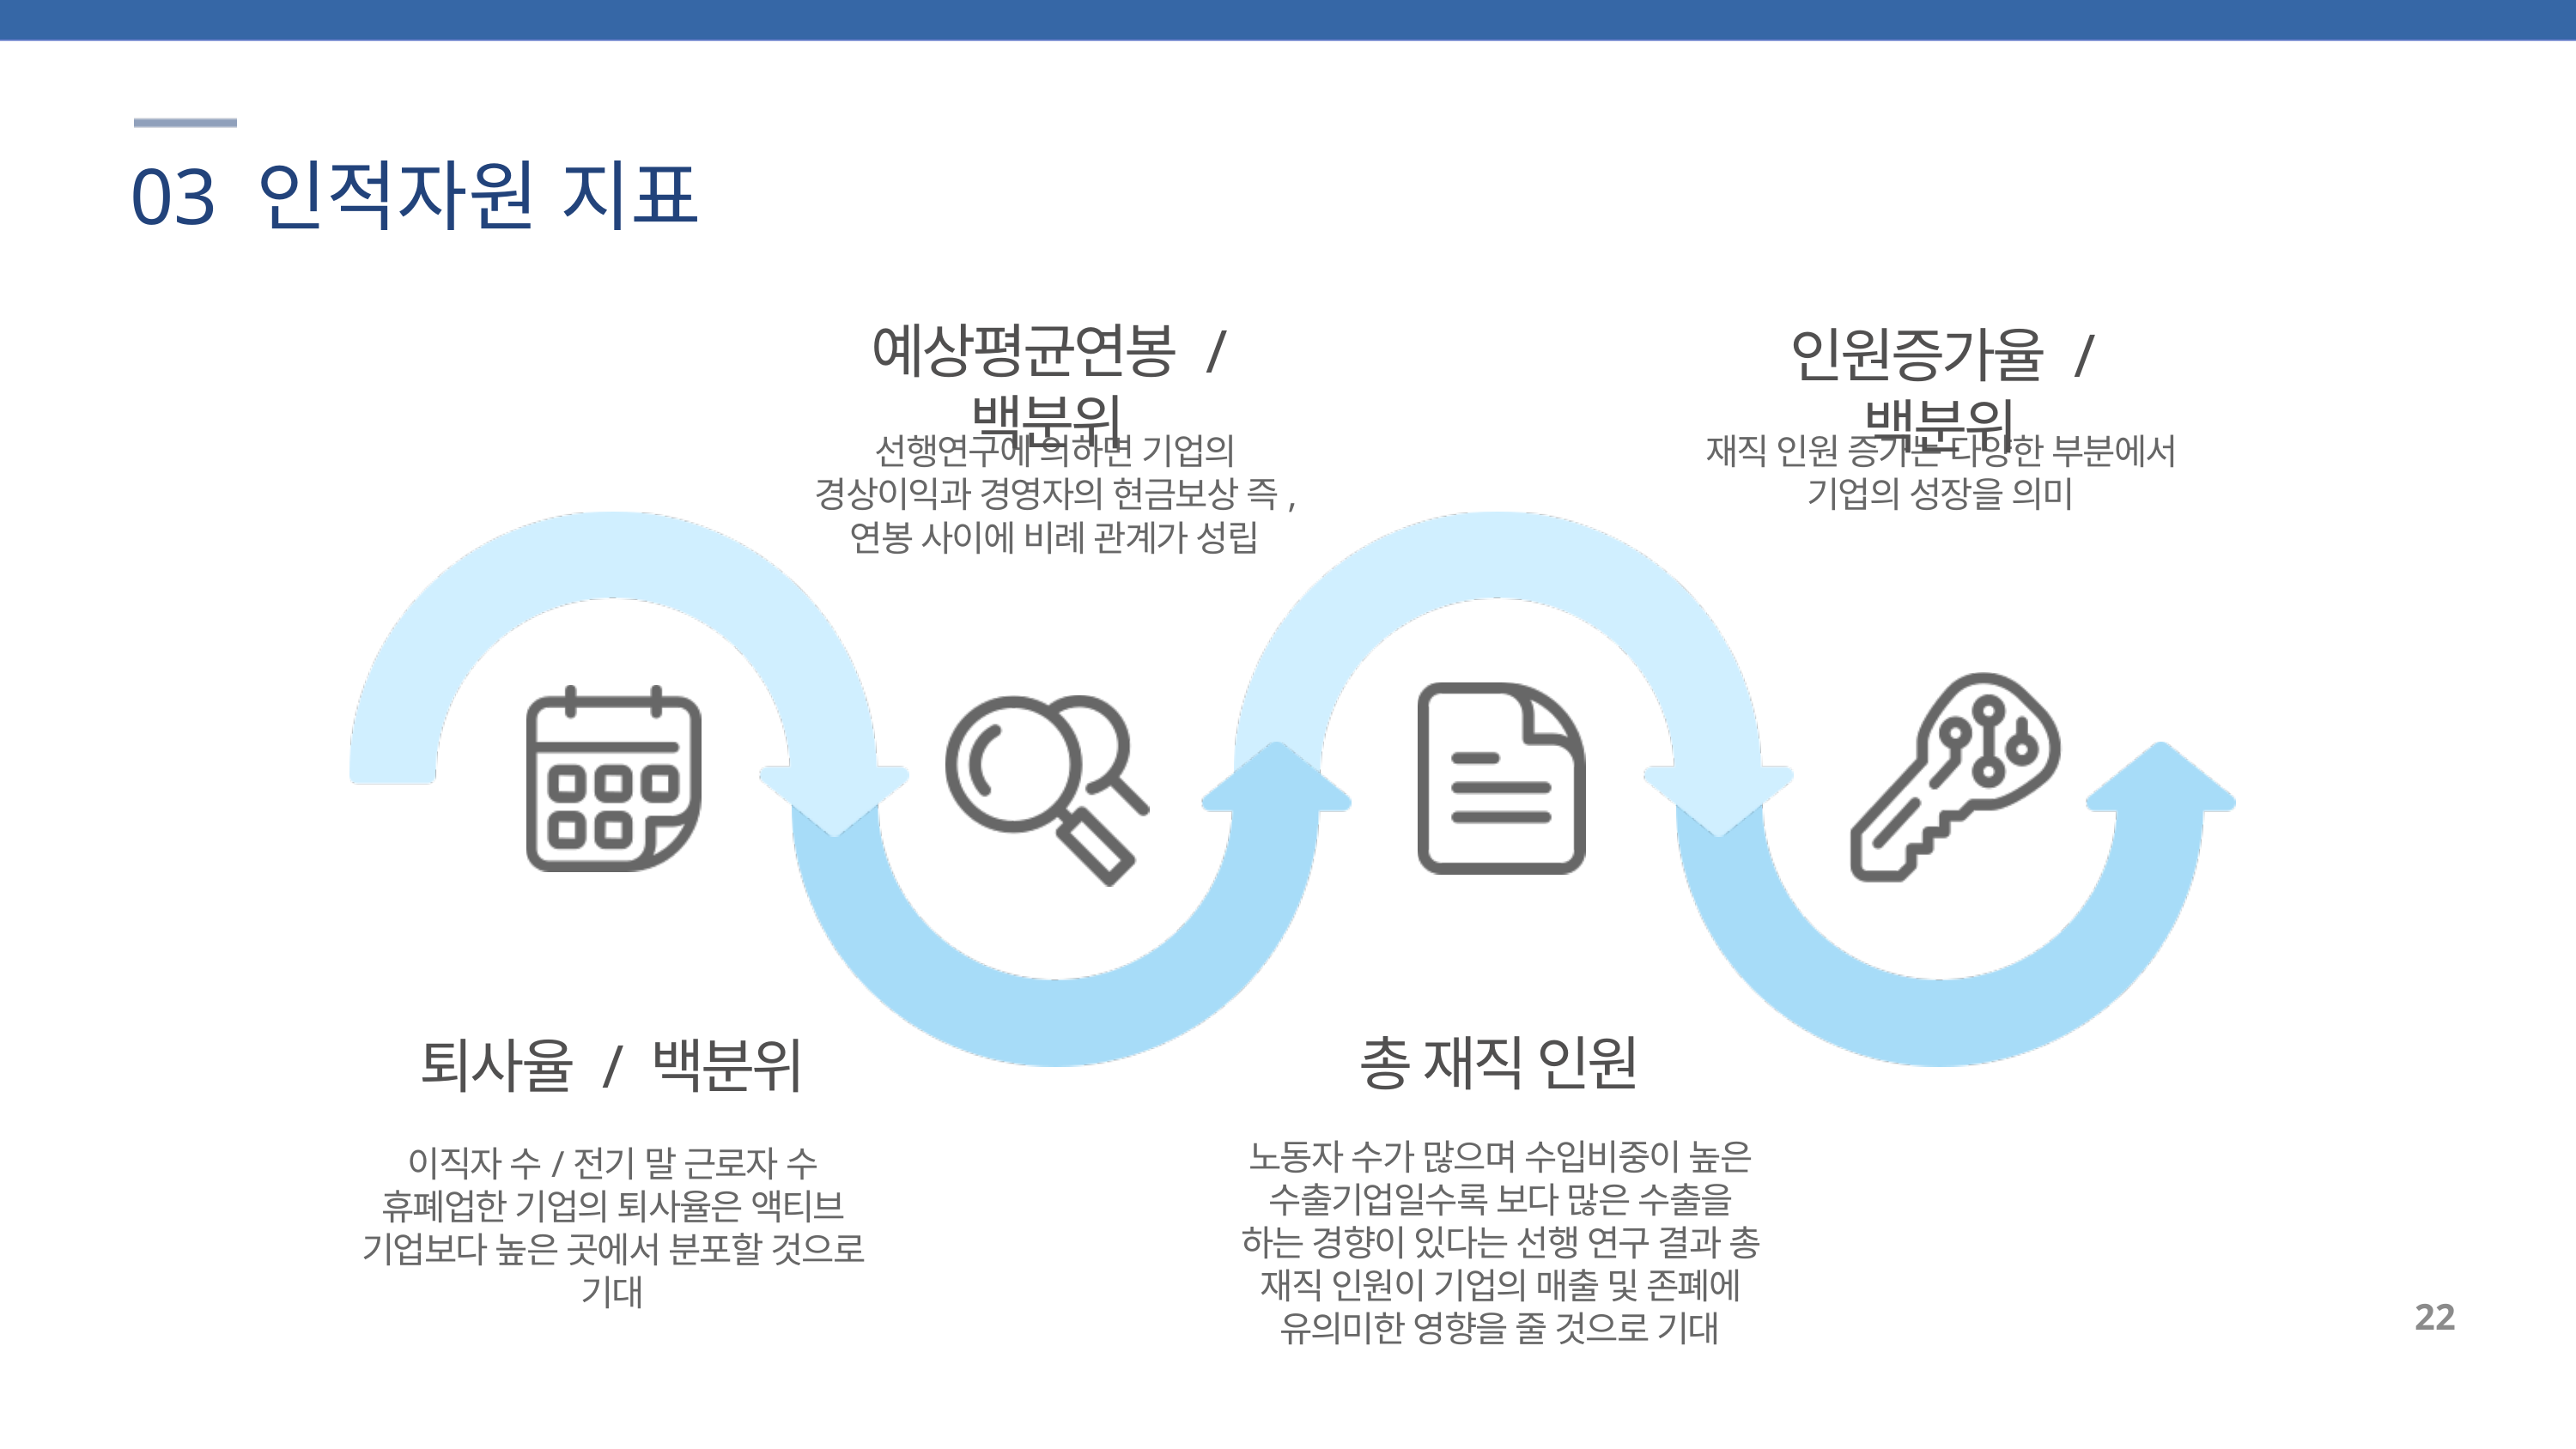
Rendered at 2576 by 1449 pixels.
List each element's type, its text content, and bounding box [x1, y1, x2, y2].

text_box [339, 307, 2236, 1359]
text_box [0, 0, 2576, 41]
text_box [133, 106, 237, 141]
slide_number 22 [2241, 1293, 2469, 1345]
text_box 03 인적자원 지표 [117, 141, 845, 247]
